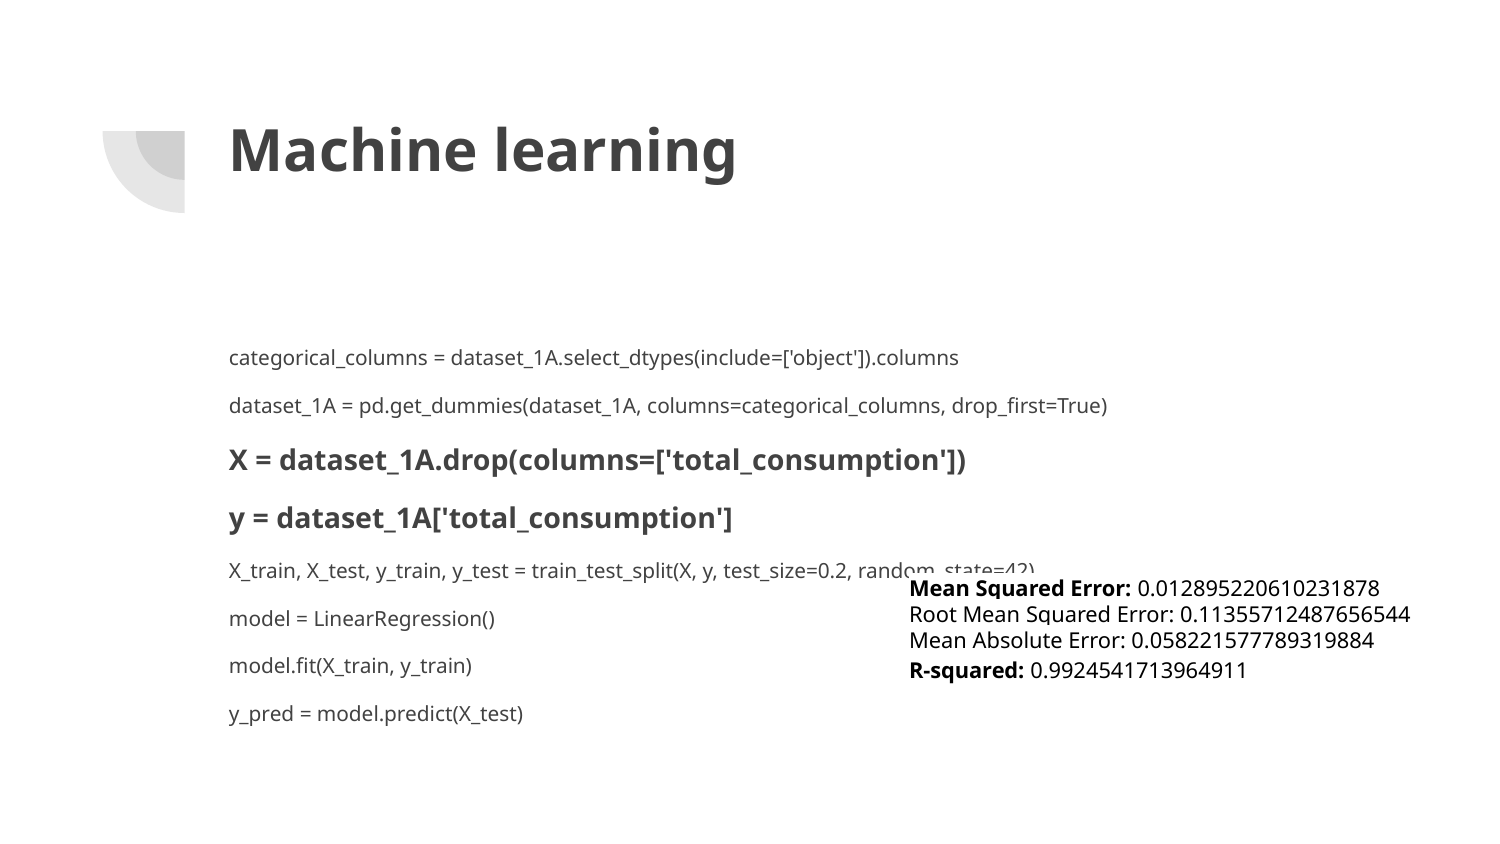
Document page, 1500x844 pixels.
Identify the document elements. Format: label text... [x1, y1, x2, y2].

text_box Mean Squared Error: 0.012895220610231878 Root Mean Squared Error: 0.11355712487656544 Mean Absolute Error: 0.058221577789319884 R-squared: 0.9924541713964911 [894, 559, 1452, 698]
title Machine learning [213, 98, 1368, 263]
list categorical_columns = dataset_1A.select_dtypes(include=['object']).columns dataset_1A = pd.get_dummies(dataset_1A, columns=categorical_columns, drop_first=True) X = dataset_1A.drop(columns=['total_consumption']) y = dataset_1A['total_consumption'] X_train, X_test, y_train, y_test = train_test_split(X, y, test_size=0.2, random_state=42) model = LinearRegression() model.fit(X_train, y_train) y_pred = model.predict(X_test) [213, 326, 1368, 744]
